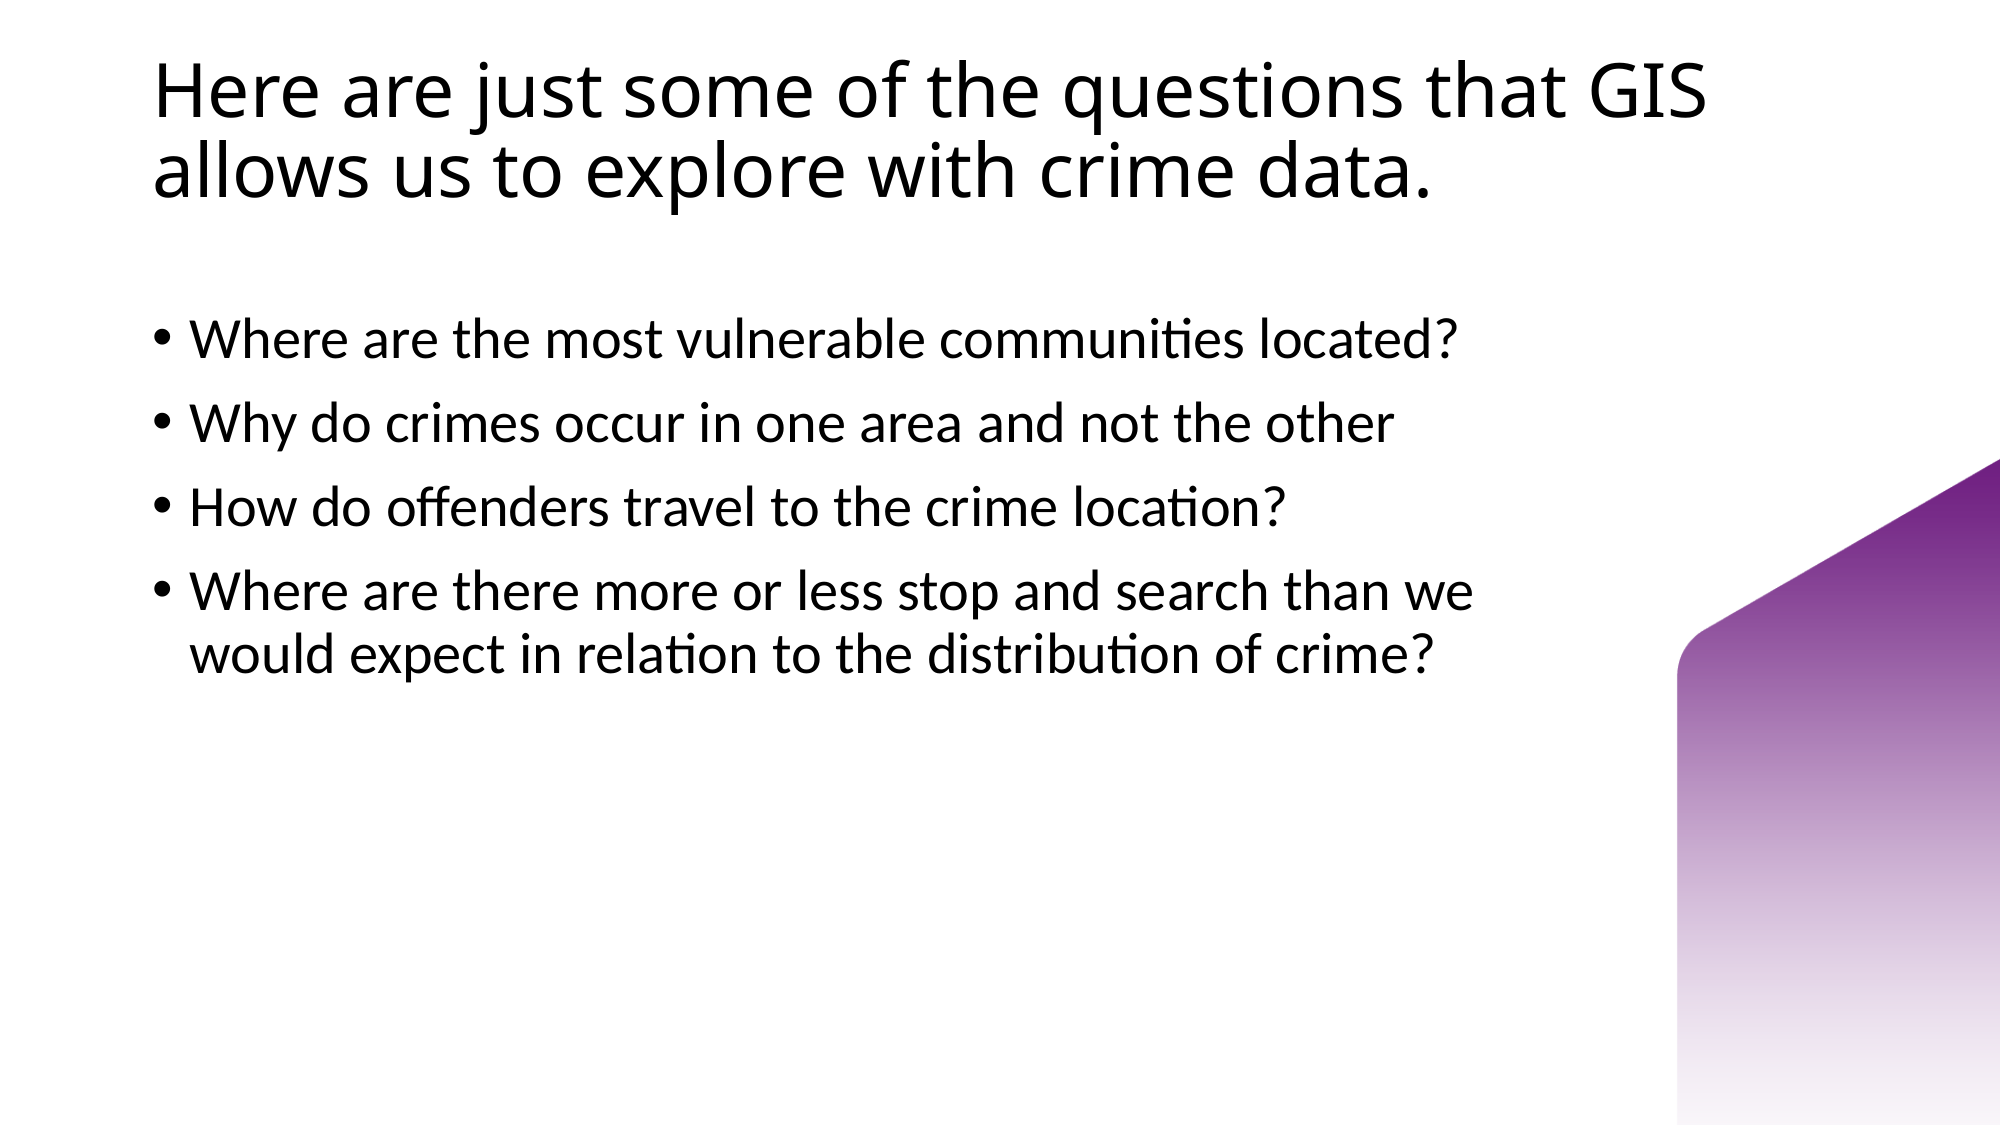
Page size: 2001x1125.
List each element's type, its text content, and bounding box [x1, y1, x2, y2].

picture [1166, 200, 2000, 1125]
list Where are the most vulnerable communities located? Why do crimes occur in one area and not the other How do offenders travel to the crime location? Where are there more or less stop and search than we would expect in relation to the distribution of crime? [137, 301, 1589, 968]
title Here are just some of the questions that GIS allows us to explore with crime data. [137, 88, 1775, 179]
